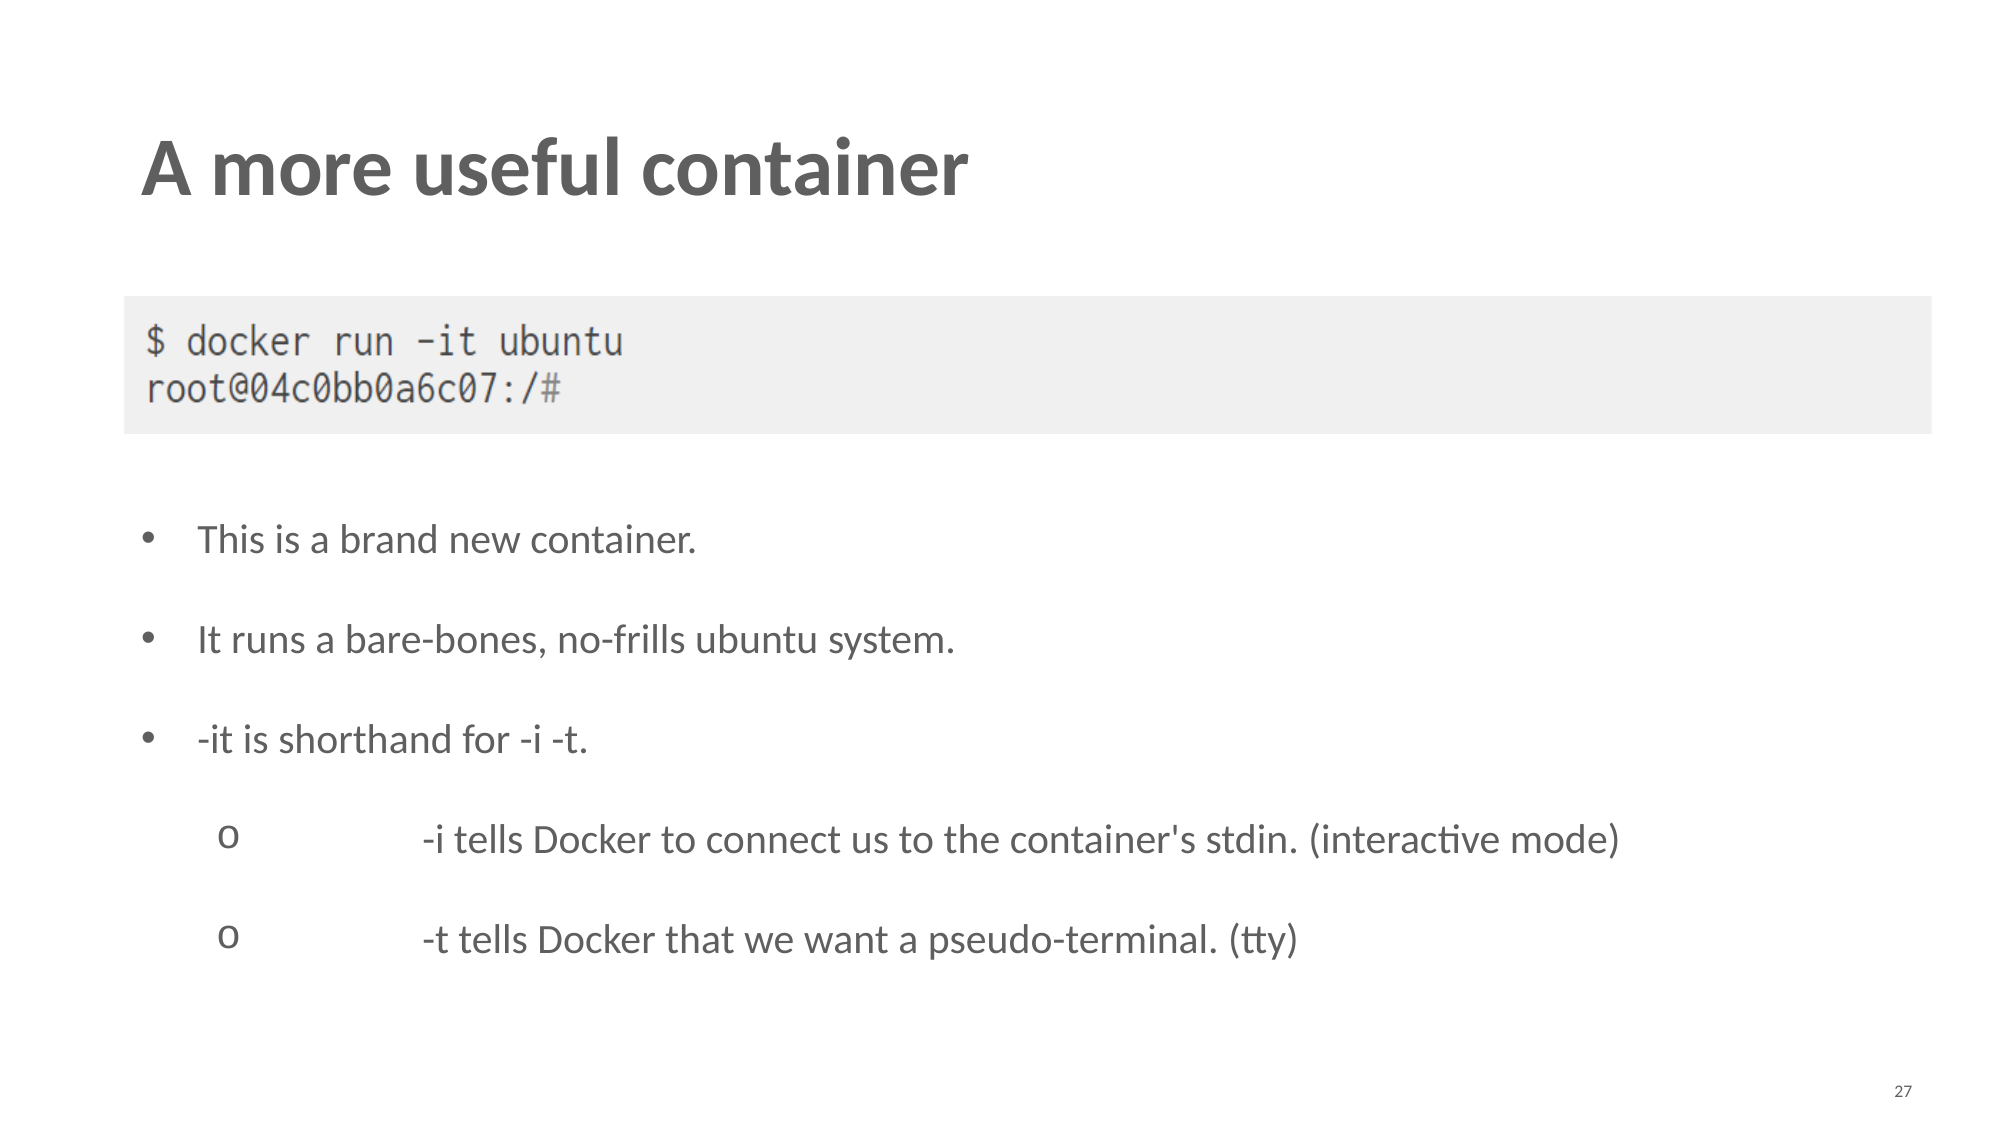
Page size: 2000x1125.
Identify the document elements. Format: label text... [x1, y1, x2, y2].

picture [120, 296, 1935, 435]
slide_number 27 [1849, 1075, 1913, 1106]
text_box A more useful container This is a brand new container. It runs a bare-bones, no-frills ubuntu system. -it is shorthand for -i -t. -i tells Docker to connect us to the container's stdin. (interactive mode) -t tells Docker that we want a pseudo-terminal. (tty) [126, 104, 1870, 295]
text_box A more useful container This is a brand new container. It runs a bare-bones, no-frills ubuntu system. -it is shorthand for -i -t. -i tells Docker to connect us to the container's stdin. (interactive mode) -t tells Docker that we want a pseudo-terminal. (tty) [126, 444, 1870, 970]
